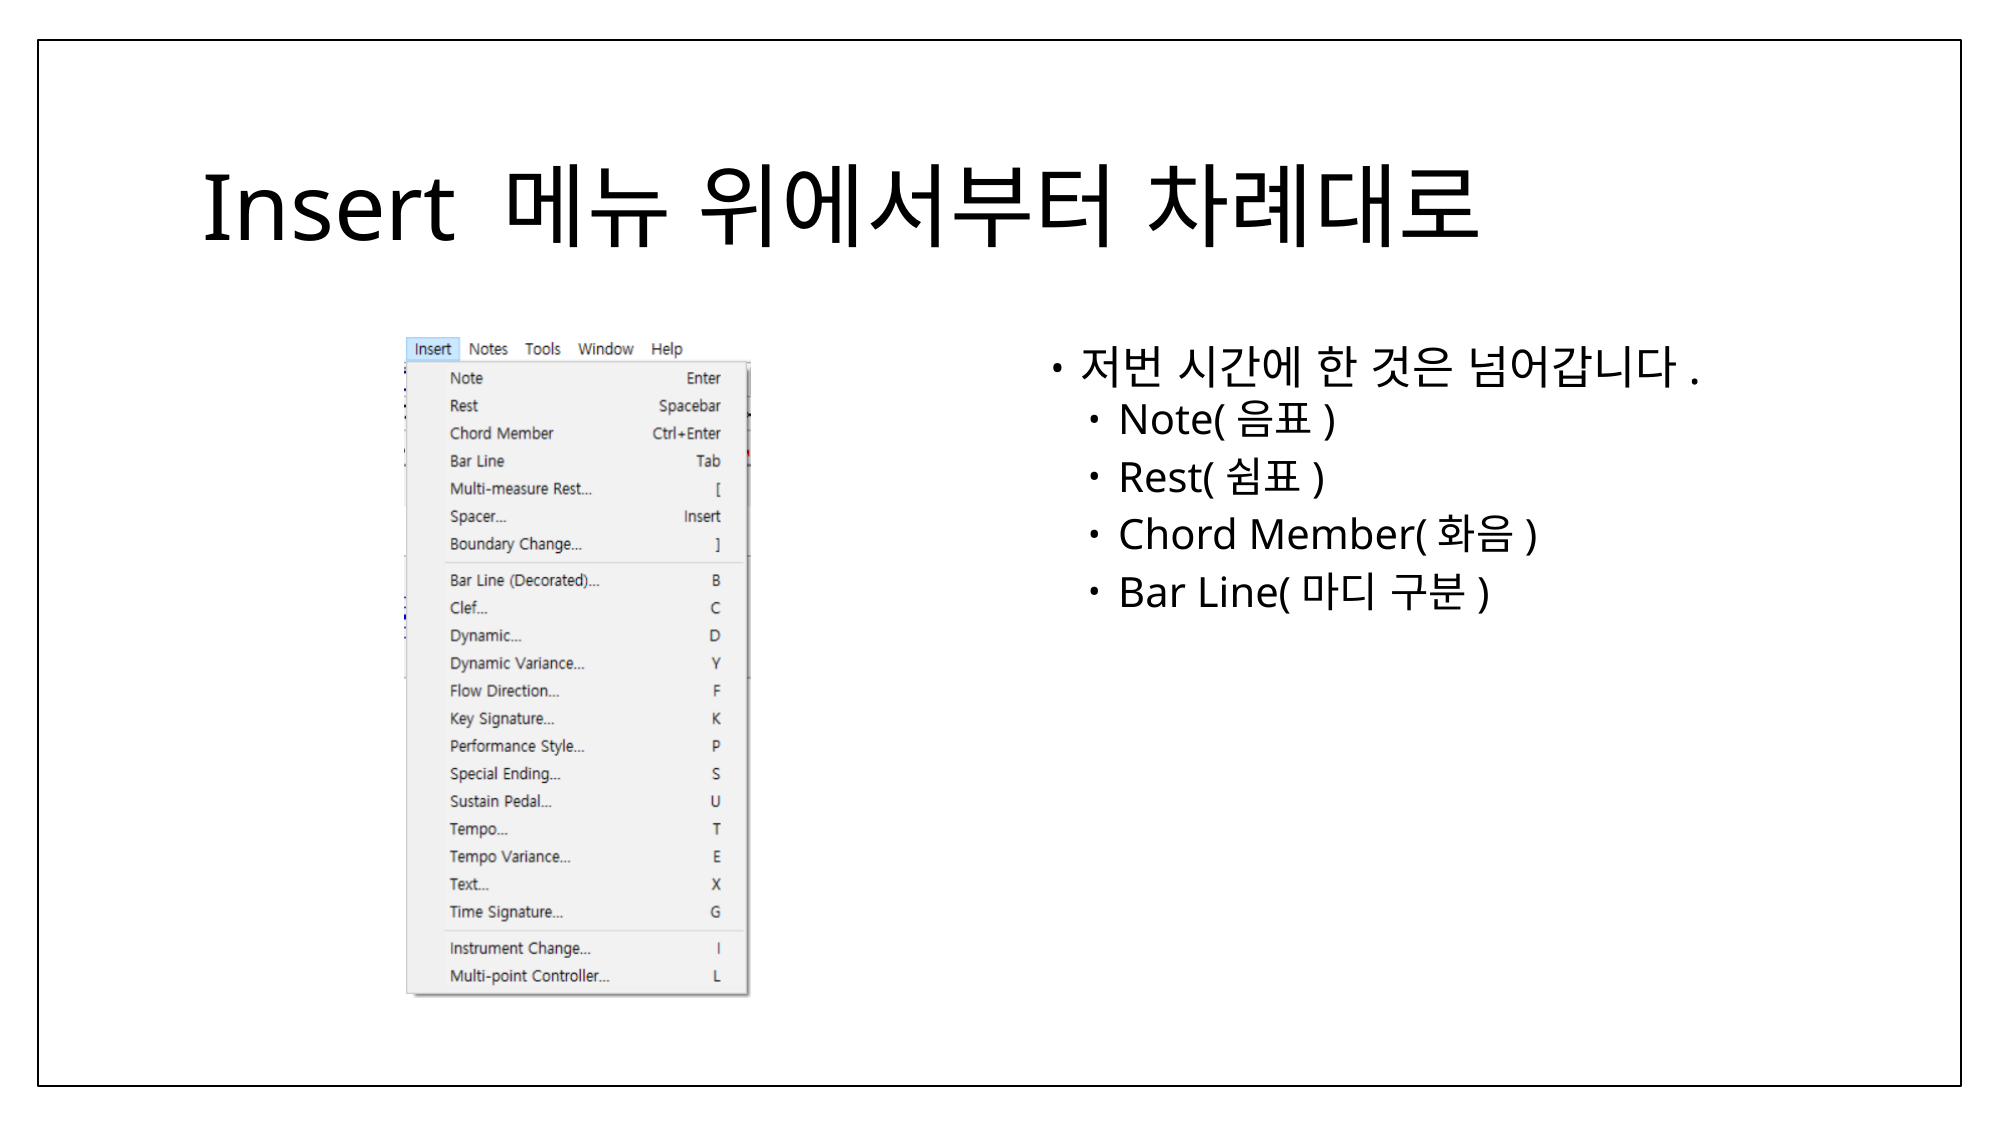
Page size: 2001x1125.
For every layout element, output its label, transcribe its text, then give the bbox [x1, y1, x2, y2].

list 저번 시간에 한 것은 넘어갑니다. Note(음표) Rest(쉼표) Chord Member(화음) Bar Line(마디 구분) [1028, 337, 1809, 998]
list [404, 337, 751, 998]
title Insert 메뉴 위에서부터 차례대로 [187, 99, 1808, 323]
